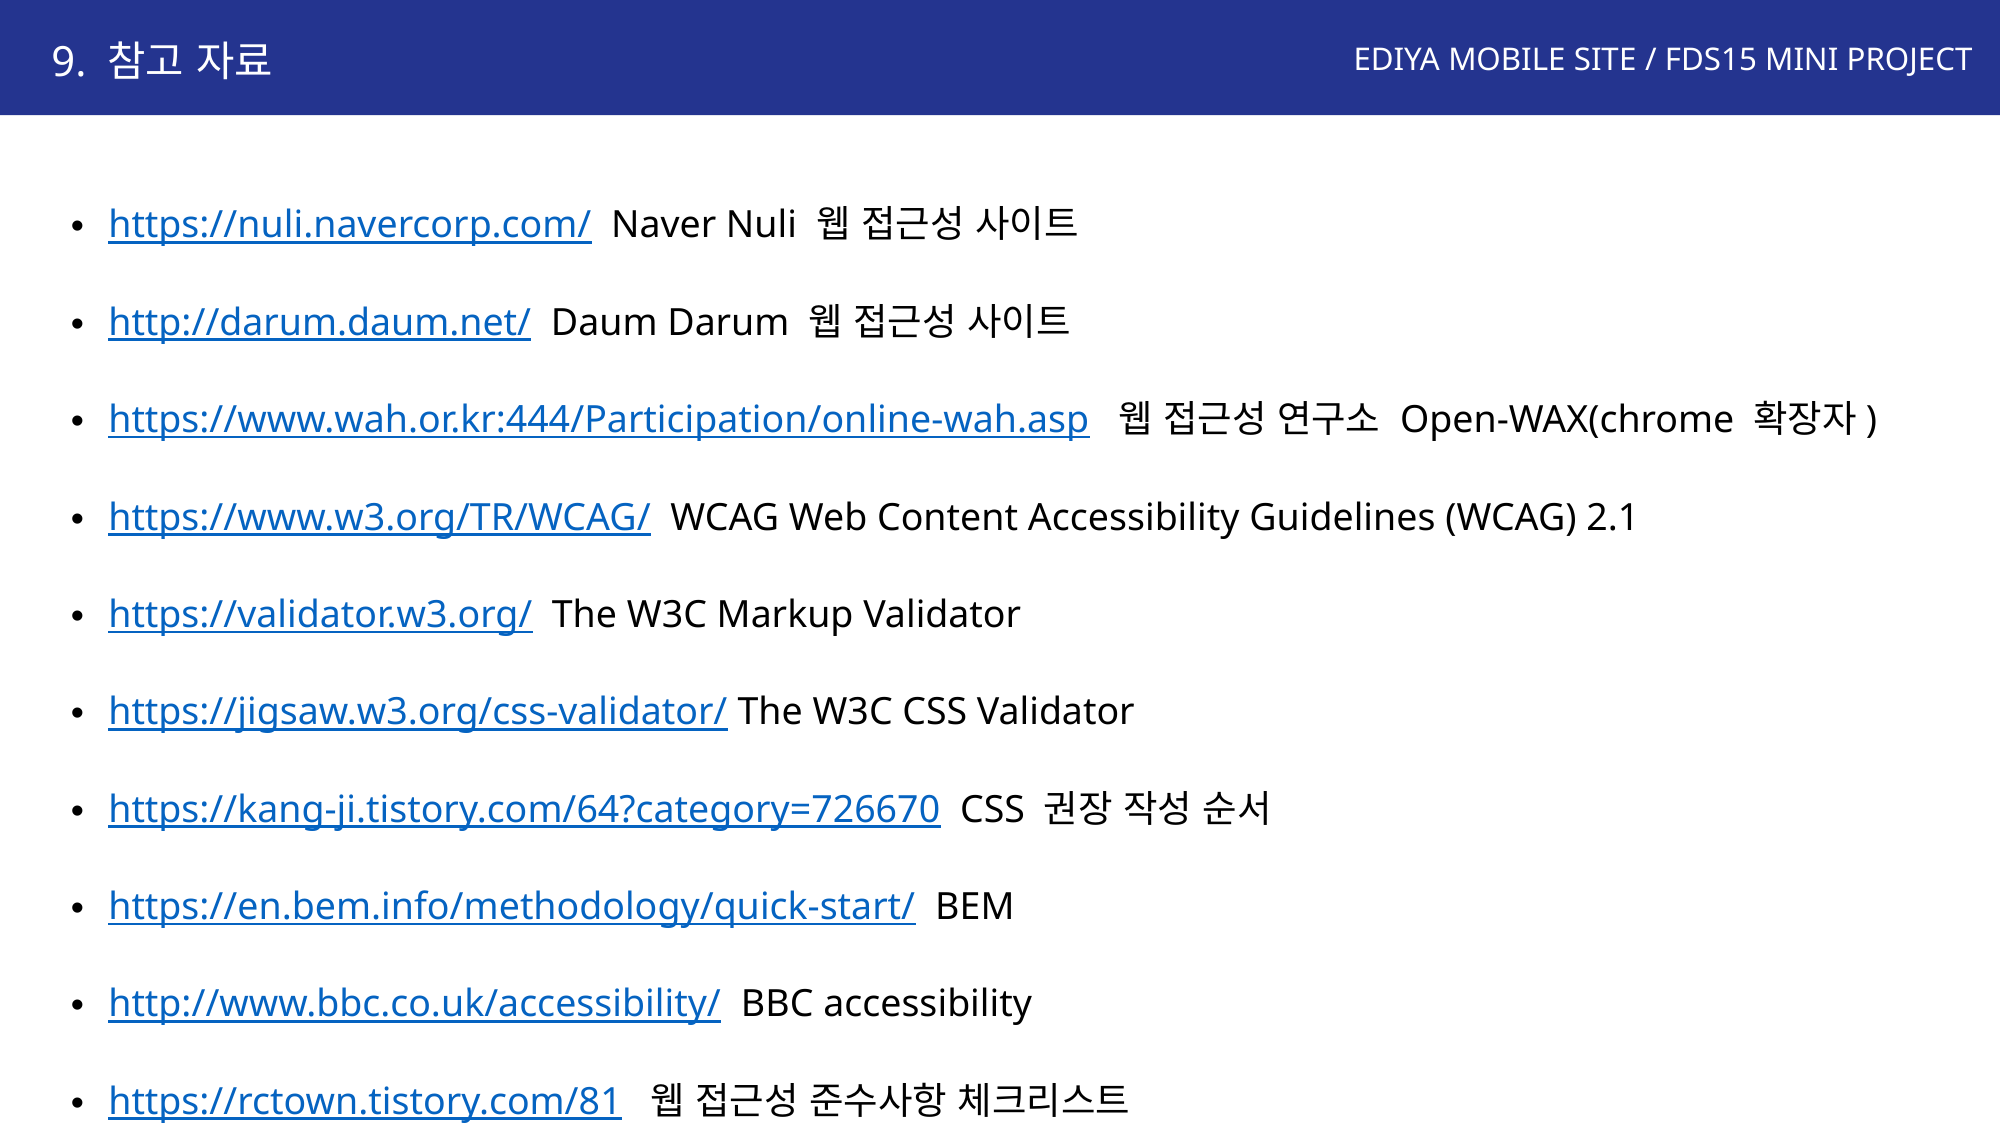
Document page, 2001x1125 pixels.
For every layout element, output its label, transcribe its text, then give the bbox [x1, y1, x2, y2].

list 9. 참고 자료 [36, 20, 1106, 106]
text_box https://nuli.navercorp.com/ Naver Nuli 웹 접근성 사이트 http://darum.daum.net/ Daum Darum 웹 접근성 사이트 https://www.wah.or.kr:444/Participation/online-wah.asp 웹 접근성 연구소 Open-WAX(chrome 확장자) https://www.w3.org/TR/WCAG/ WCAG Web Content Accessibility Guidelines (WCAG) 2.1 https://validator.w3.org/ The W3C Markup Validator https://jigsaw.w3.org/css-validator/ The W3C CSS Validator https://kang-ji.tistory.com/64?category=726670 CSS 권장 작성 순서 https://en.bem.info/methodology/quick-start/ BEM http://www.bbc.co.uk/accessibility/ BBC accessibility https://rctown.tistory.com/81 웹 접근성 준수사항 체크리스트 [55, 167, 1945, 1075]
